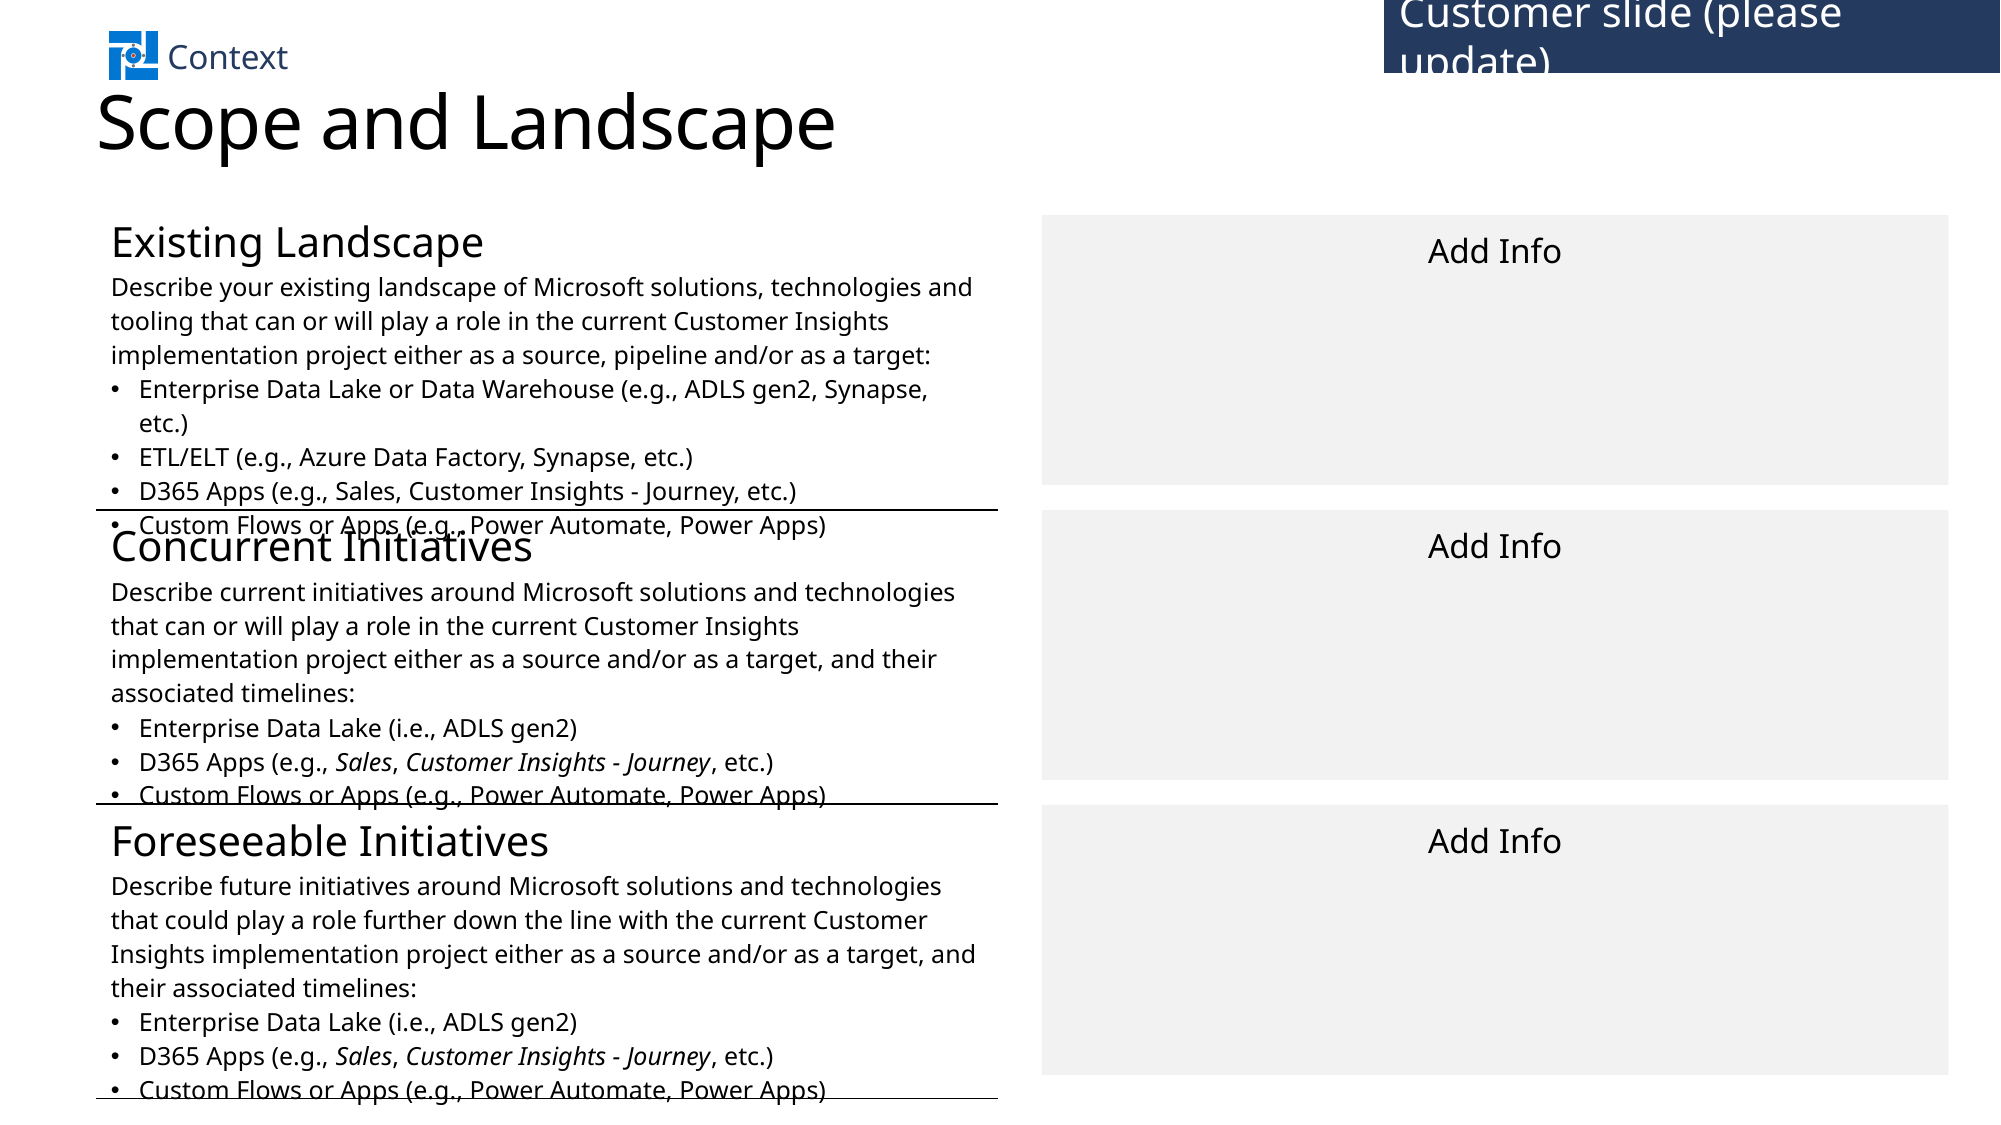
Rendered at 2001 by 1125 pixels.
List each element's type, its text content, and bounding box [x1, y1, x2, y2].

text_box Context [167, 36, 289, 77]
text_box Add Info [1041, 509, 1949, 781]
text_box Customer slide (please update) [1383, 0, 2000, 74]
title Scope and Landscape [96, 75, 1904, 166]
text_box Add Info [1041, 804, 1949, 1076]
table_cell Concurrent Initiatives Describe current initiatives around Microsoft solutions and technologies that can or will play a role in the current Customer Insights implementation project either as a source and/or as a target, and their associated timelines: Enterprise Data Lake (i.e., ADLS gen2) D365 Apps (e.g., Sales, Customer Insights - Journey, etc.) Custom Flows or Apps (e.g., Power Automate, Power Apps) [96, 511, 998, 803]
table_cell Foreseeable Initiatives Describe future initiatives around Microsoft solutions and technologies that could play a role further down the line with the current Customer Insights implementation project either as a source and/or as a target, and their associated timelines: Enterprise Data Lake (i.e., ADLS gen2) D365 Apps (e.g., Sales, Customer Insights - Journey, etc.) Custom Flows or Apps (e.g., Power Automate, Power Apps) [96, 805, 998, 1098]
table_header Existing Landscape Describe your existing landscape of Microsoft solutions, technologies and tooling that can or will play a role in the current Customer Insights implementation project either as a source, pipeline and/or as a target: Enterprise Data Lake or Data Warehouse (e.g., ADLS gen2, Synapse, etc.) ETL/ELT (e.g., Azure Data Factory, Synapse, etc.) D365 Apps (e.g., Sales, Customer Insights - Journey, etc.) Custom Flows or Apps (e.g., Power Automate, Power Apps) [96, 205, 998, 509]
picture [108, 30, 159, 80]
text_box Add Info [1041, 214, 1949, 486]
